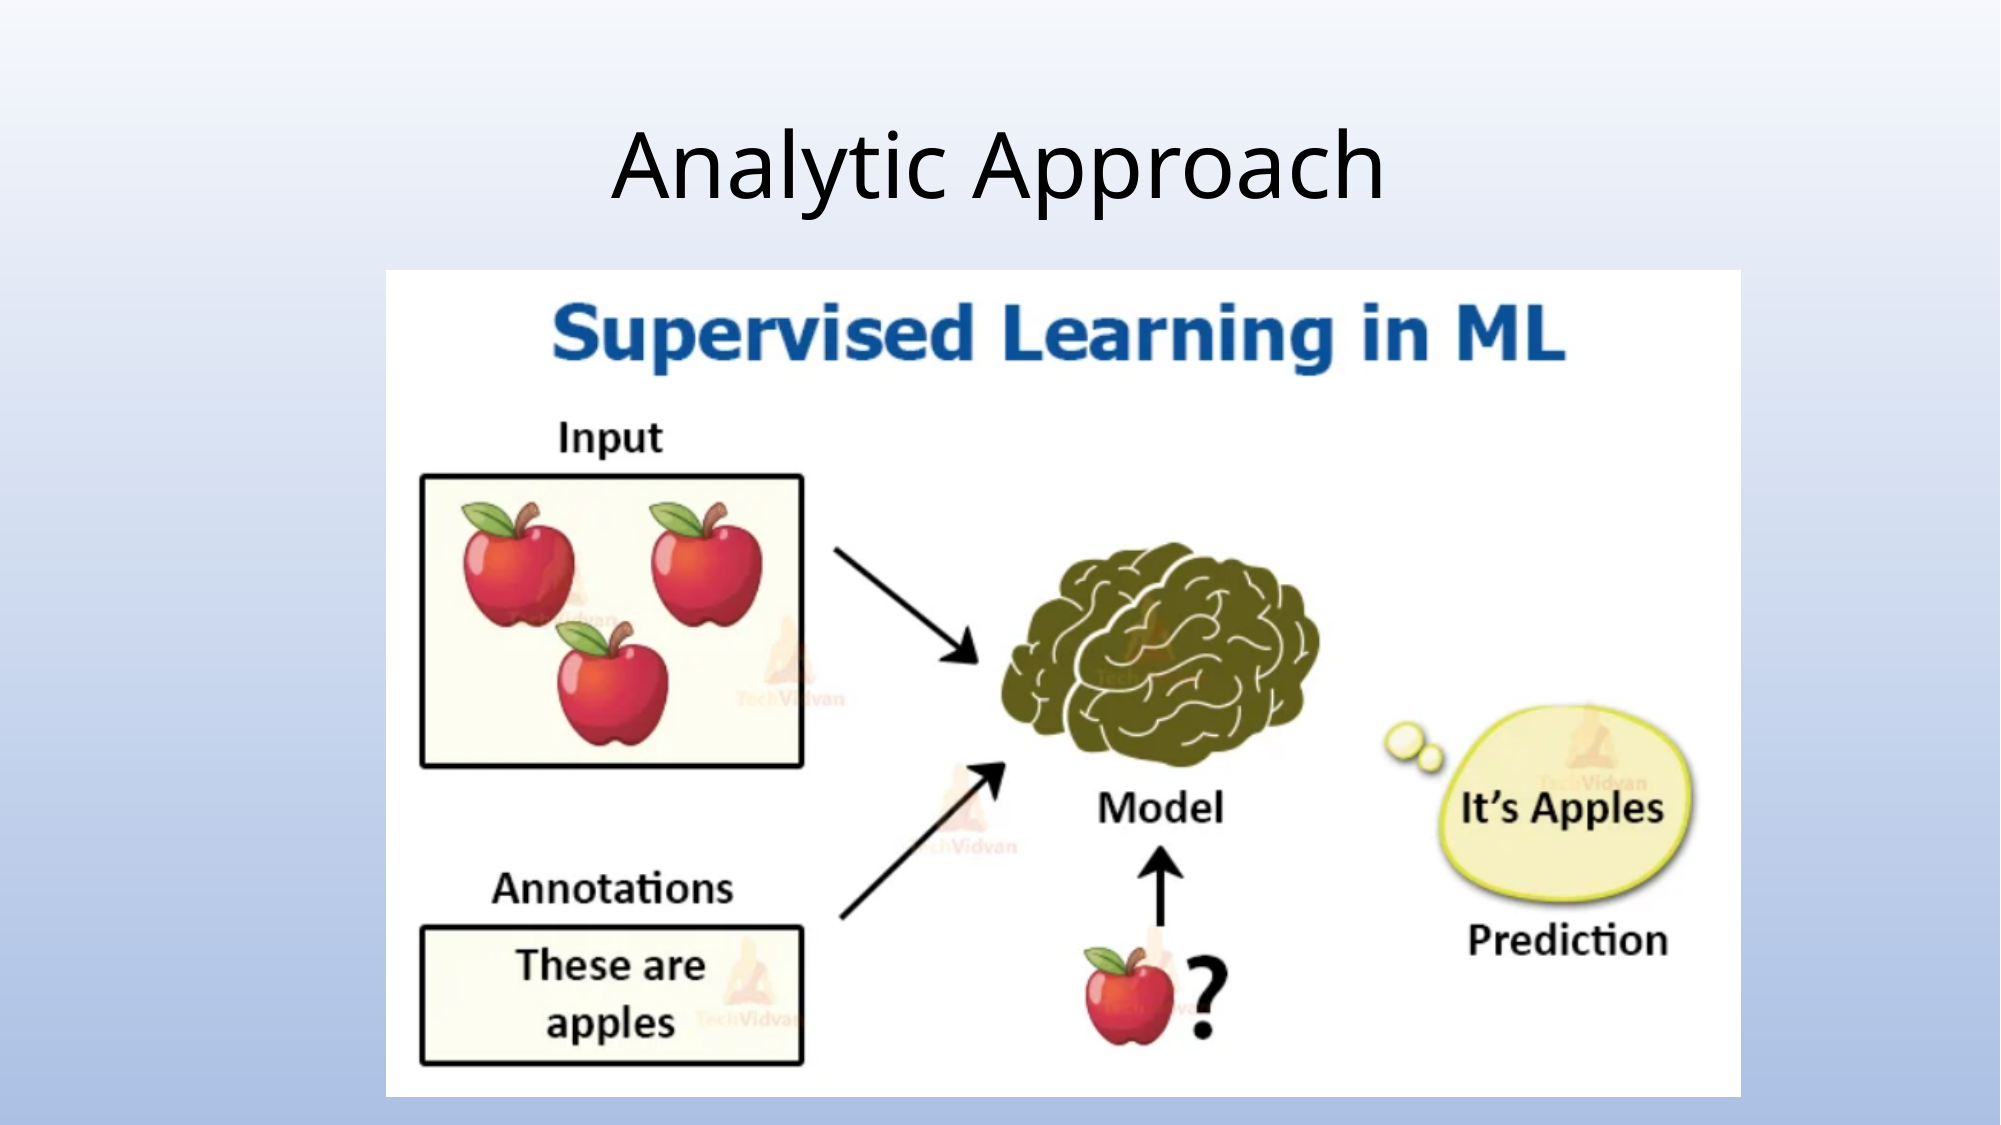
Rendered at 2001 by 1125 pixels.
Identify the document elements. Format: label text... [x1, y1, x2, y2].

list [386, 270, 1741, 1097]
title Analytic Approach [137, 59, 1863, 278]
